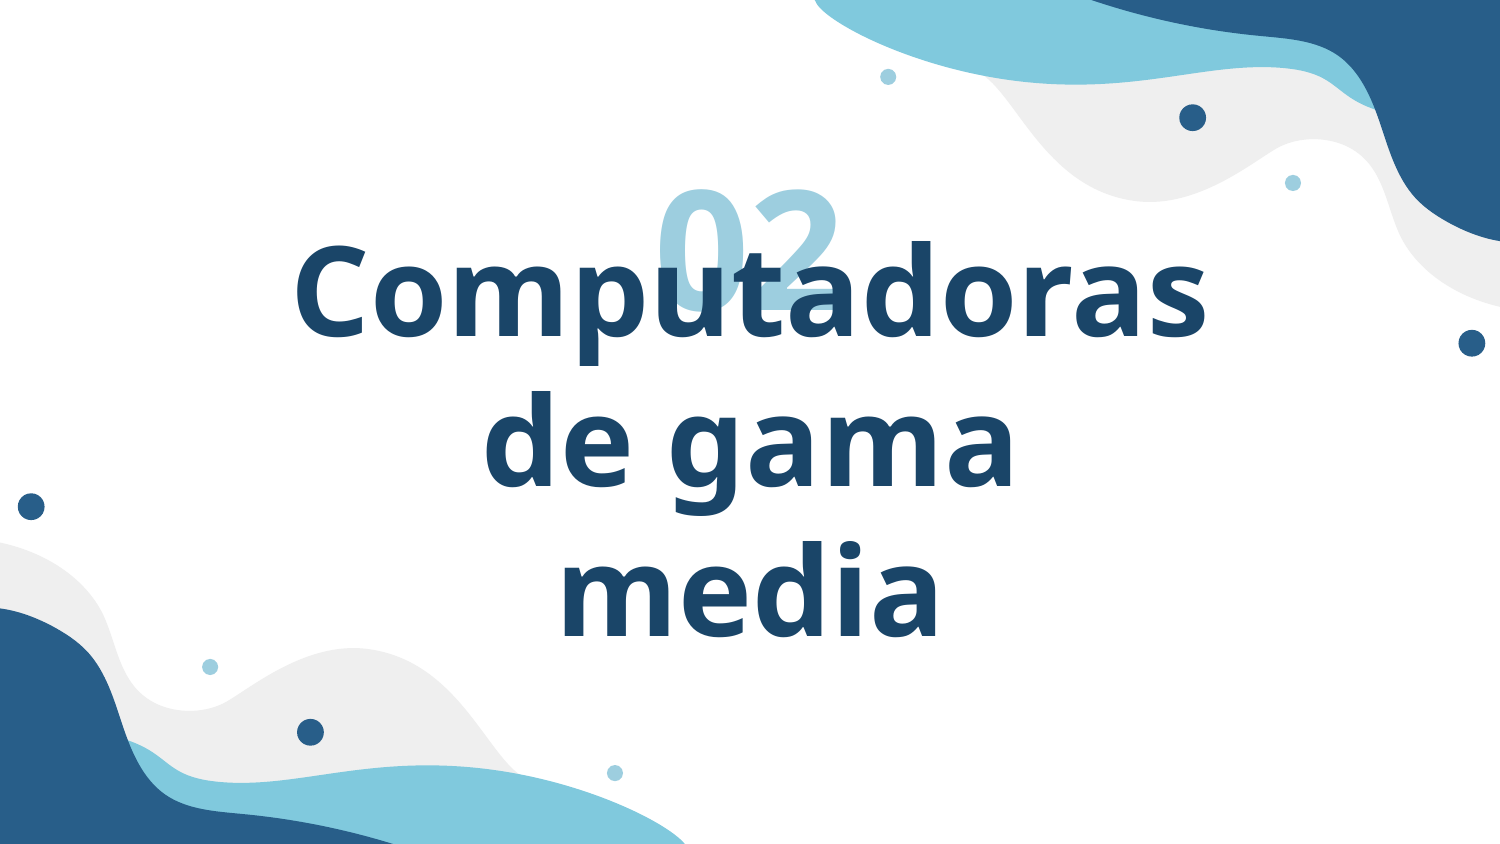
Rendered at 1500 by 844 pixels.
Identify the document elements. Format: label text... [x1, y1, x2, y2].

text_box 02 [509, 163, 991, 325]
title Computadoras de gama media [260, 368, 1241, 504]
